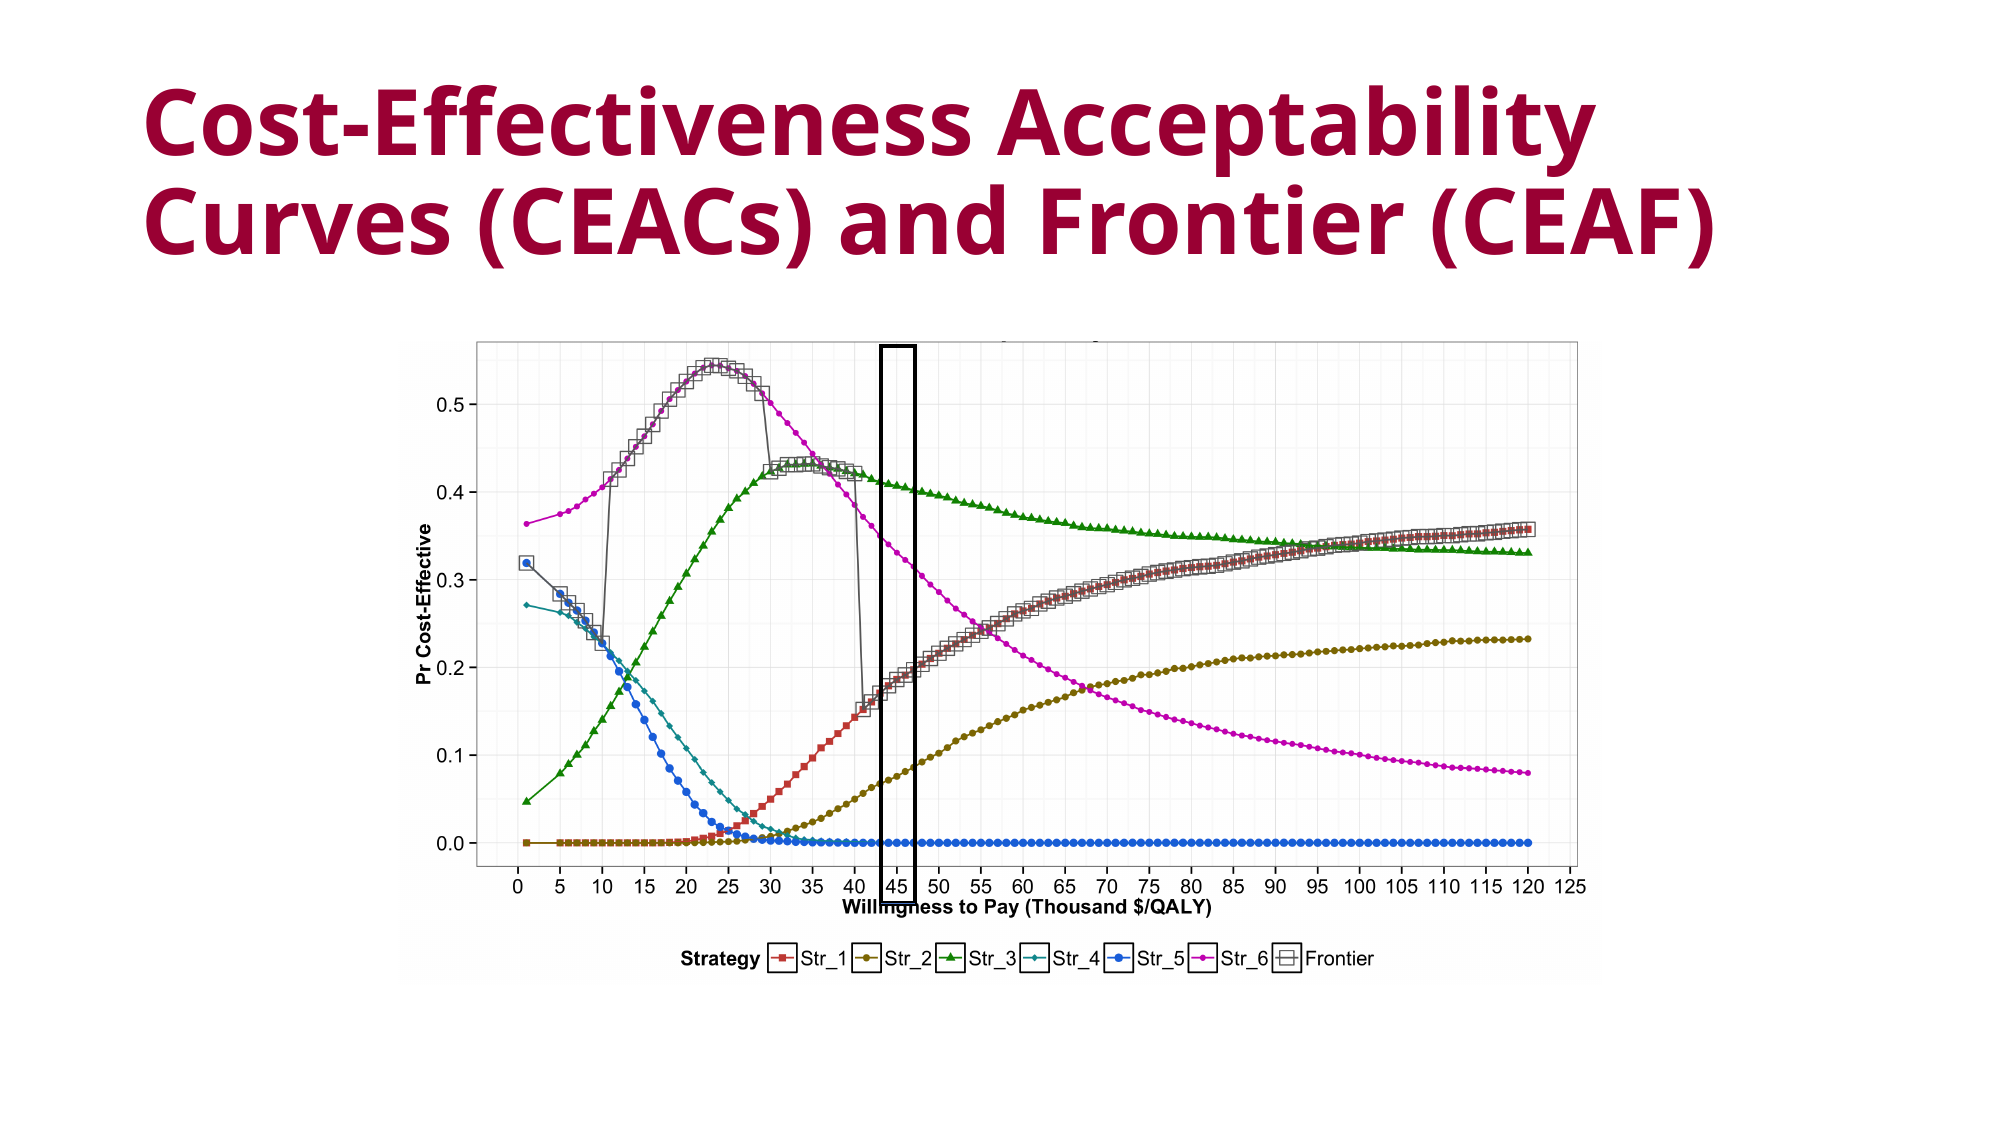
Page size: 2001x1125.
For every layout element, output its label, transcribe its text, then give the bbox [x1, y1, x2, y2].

title Cost-Effectiveness Acceptability Curves (CEACs) and Frontier (CEAF) [125, 62, 1897, 288]
picture [398, 341, 1602, 985]
